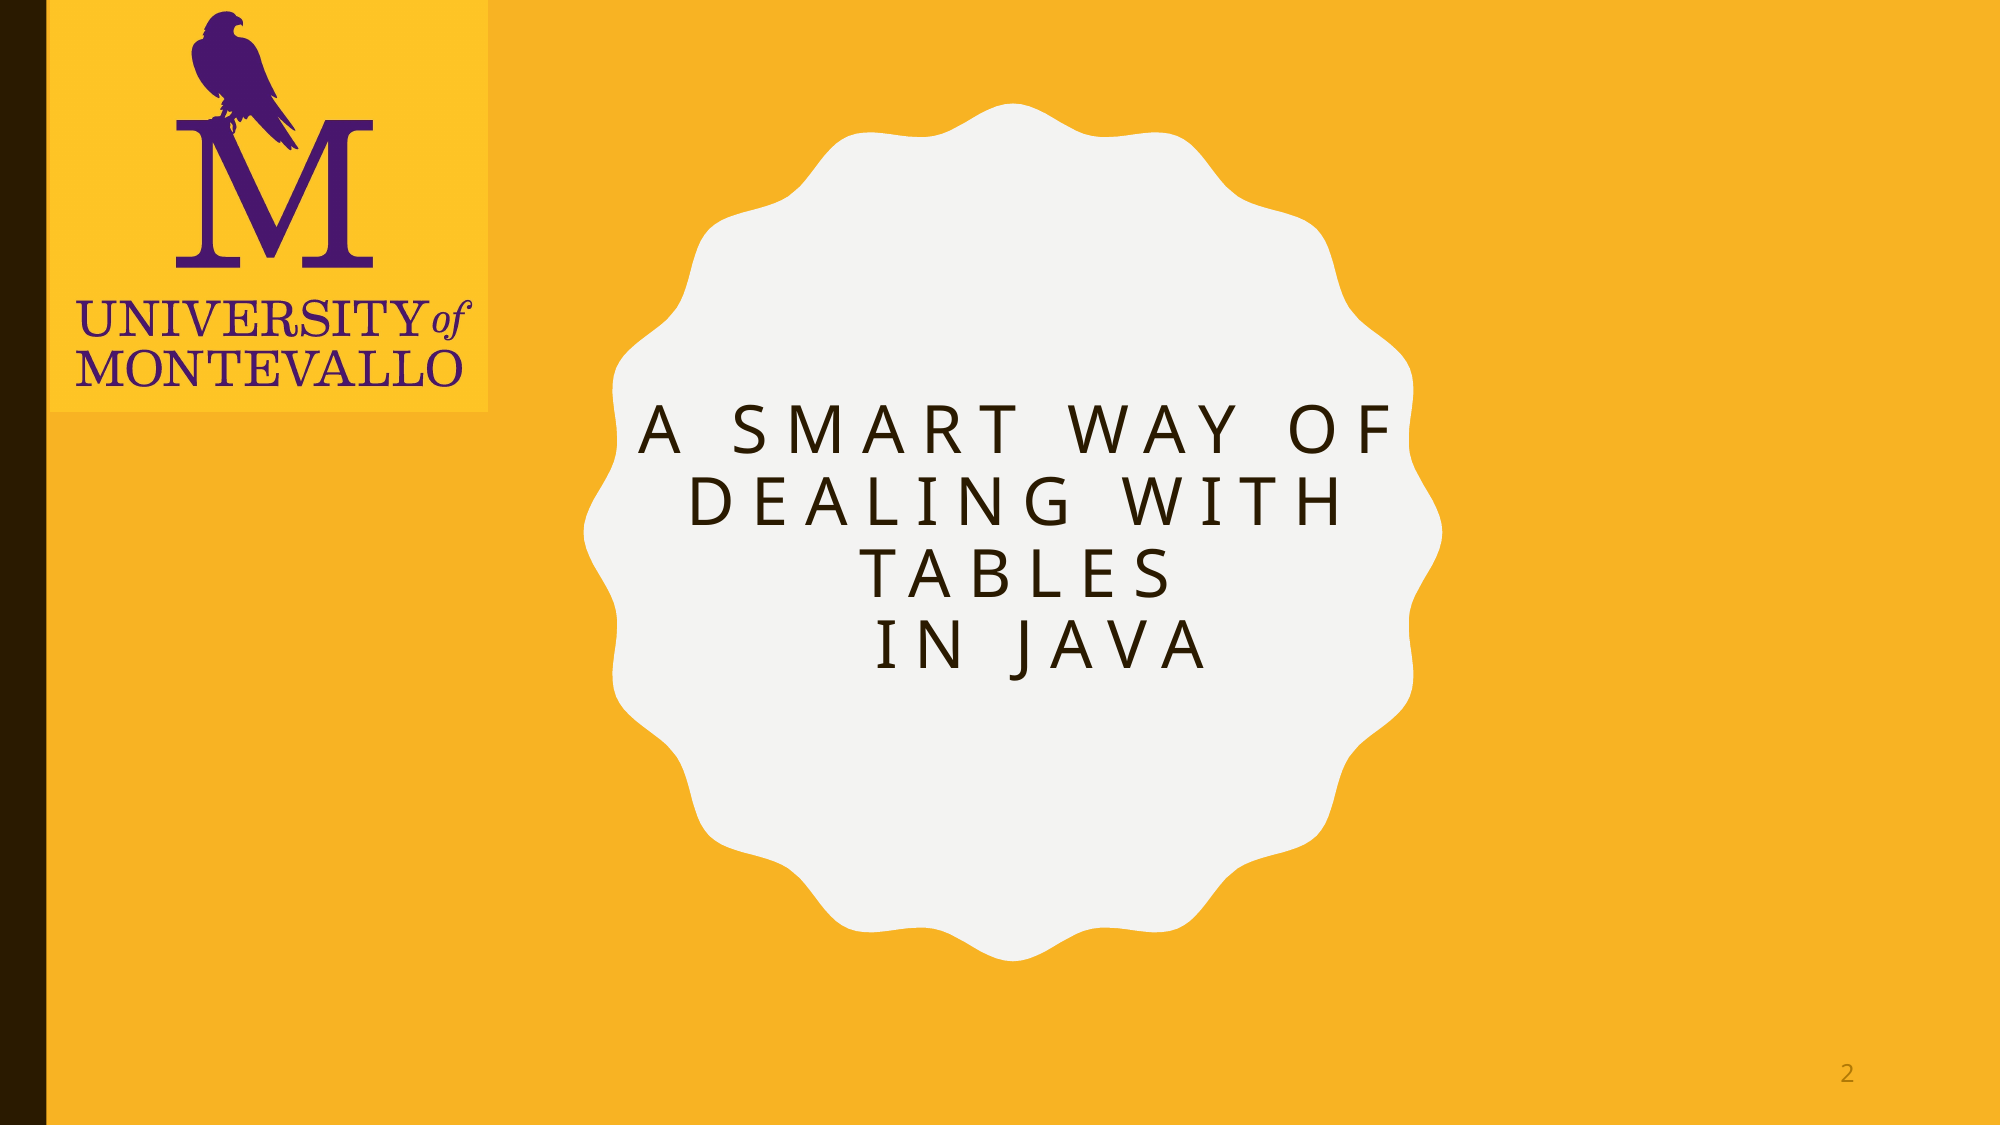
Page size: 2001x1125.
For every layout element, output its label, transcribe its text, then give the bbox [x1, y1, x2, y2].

picture [50, 0, 488, 413]
title A smart way of dealing with tables in java [176, 279, 1870, 800]
slide_number 2 [1487, 1045, 1870, 1103]
